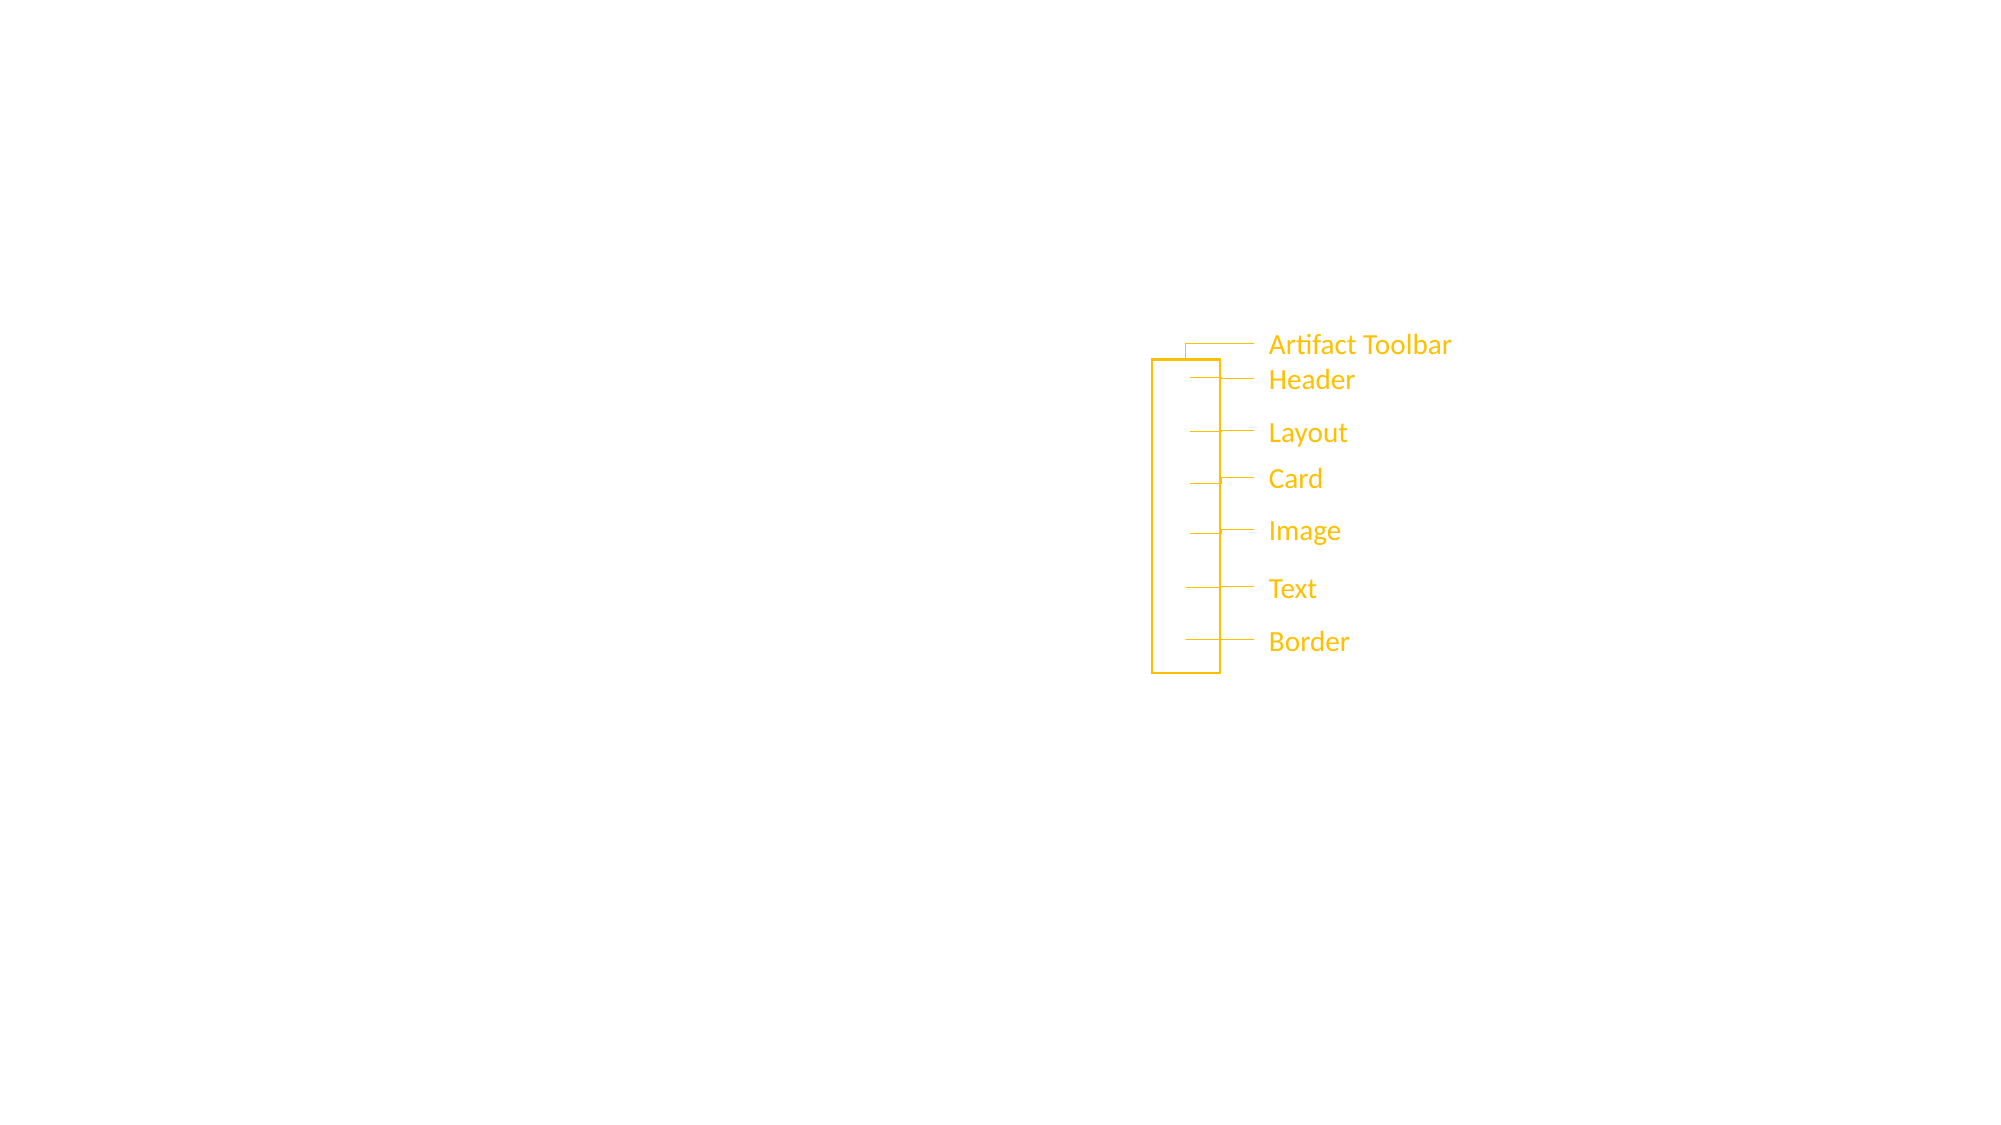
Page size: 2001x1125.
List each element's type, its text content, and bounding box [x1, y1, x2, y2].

text_box Layout [1254, 406, 1471, 452]
text_box Image [1254, 504, 1471, 554]
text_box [1189, 477, 1255, 484]
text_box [1211, 379, 1228, 386]
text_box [1189, 529, 1255, 534]
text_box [1211, 317, 1228, 377]
text_box [1151, 358, 1221, 674]
text_box Card [1254, 452, 1471, 502]
text_box Artifact Toolbar [1254, 318, 1471, 353]
text_box Text [1254, 561, 1471, 612]
text_box Border [1254, 614, 1471, 665]
text_box Header [1254, 353, 1471, 404]
